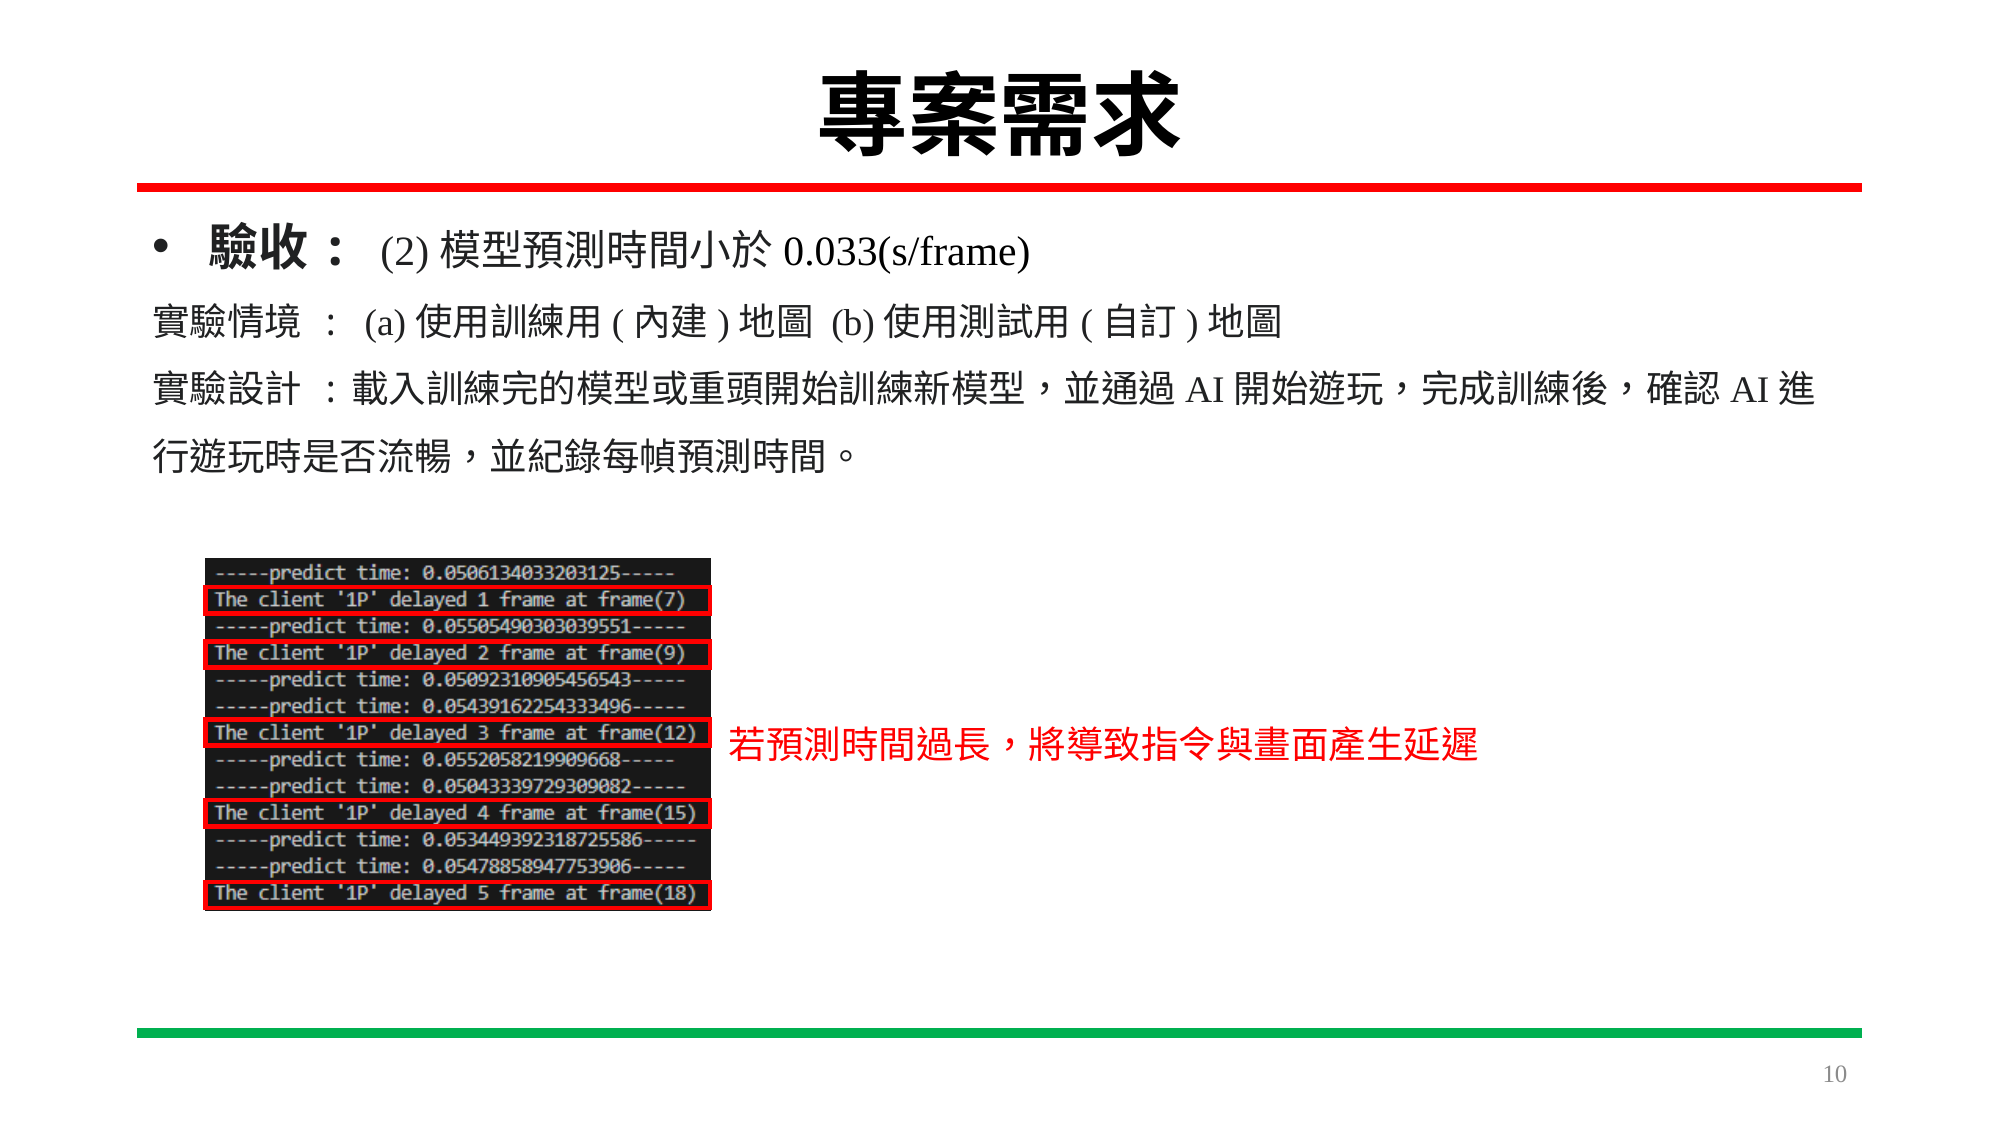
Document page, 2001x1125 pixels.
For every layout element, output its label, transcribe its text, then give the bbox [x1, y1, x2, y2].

title 專案需求 [137, 59, 1863, 177]
text_box 驗收: (2)模型預測時間小於0.033(s/frame) 實驗情境 : (a)使用訓練用(內建)地圖 (b)使用測試用(自訂)地圖 實驗設計 :載入訓練完的模型或重頭開始訓練新模型，並通過AI開始遊玩，完成訓練後，確認AI進行遊玩時是否流暢，並紀錄每幀預測時間。 [137, 177, 1863, 486]
picture [205, 558, 711, 911]
slide_number 10 [1412, 1042, 1863, 1103]
text_box 若預測時間過長，將導致指令與畫面產生延遲 [714, 714, 1494, 774]
